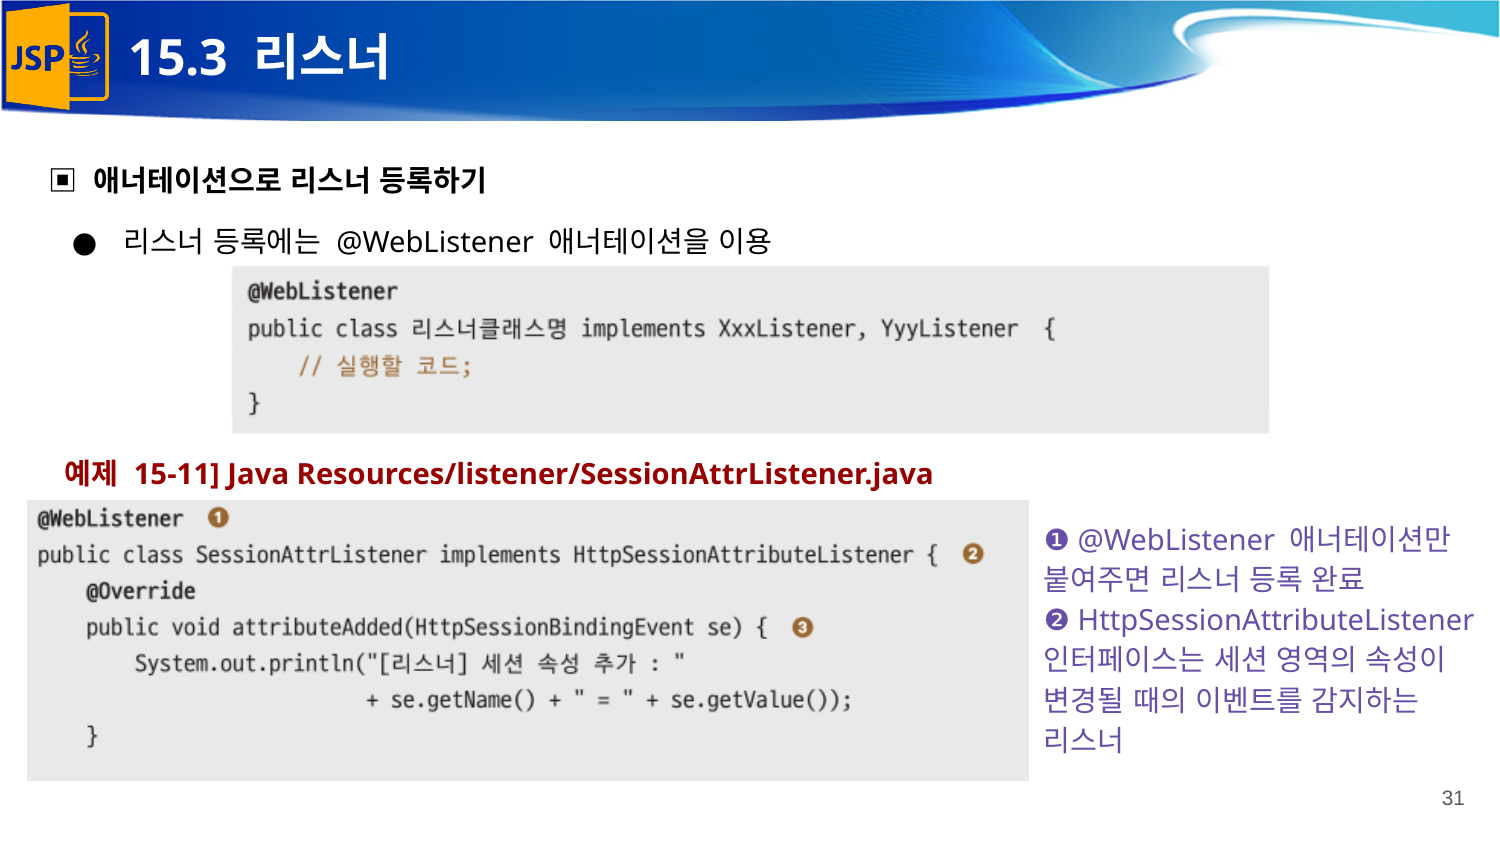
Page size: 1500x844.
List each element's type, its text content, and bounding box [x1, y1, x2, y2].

picture [0, 0, 1500, 121]
text_box ▣ 애너테이션으로 리스너 등록하기 리스너 등록에는 @WebListener 애너테이션을 이용 [33, 142, 1432, 423]
picture [27, 500, 1030, 782]
picture [229, 264, 1271, 437]
title 15.3 리스너 [113, 10, 1500, 105]
slide_number ‹#› [1389, 764, 1480, 830]
text_box ❶ @WebListener 애너테이션만 붙여주면 리스너 등록 완료 ❷ HttpSessionAttributeListener 인터페이스는 세션 영역의 속성이 변경될 때의 이벤트를 감지하는 리스너 [1030, 500, 1500, 759]
text_box 예제 15-11] Java Resources/listener/SessionAttrListener.java [49, 435, 1077, 500]
